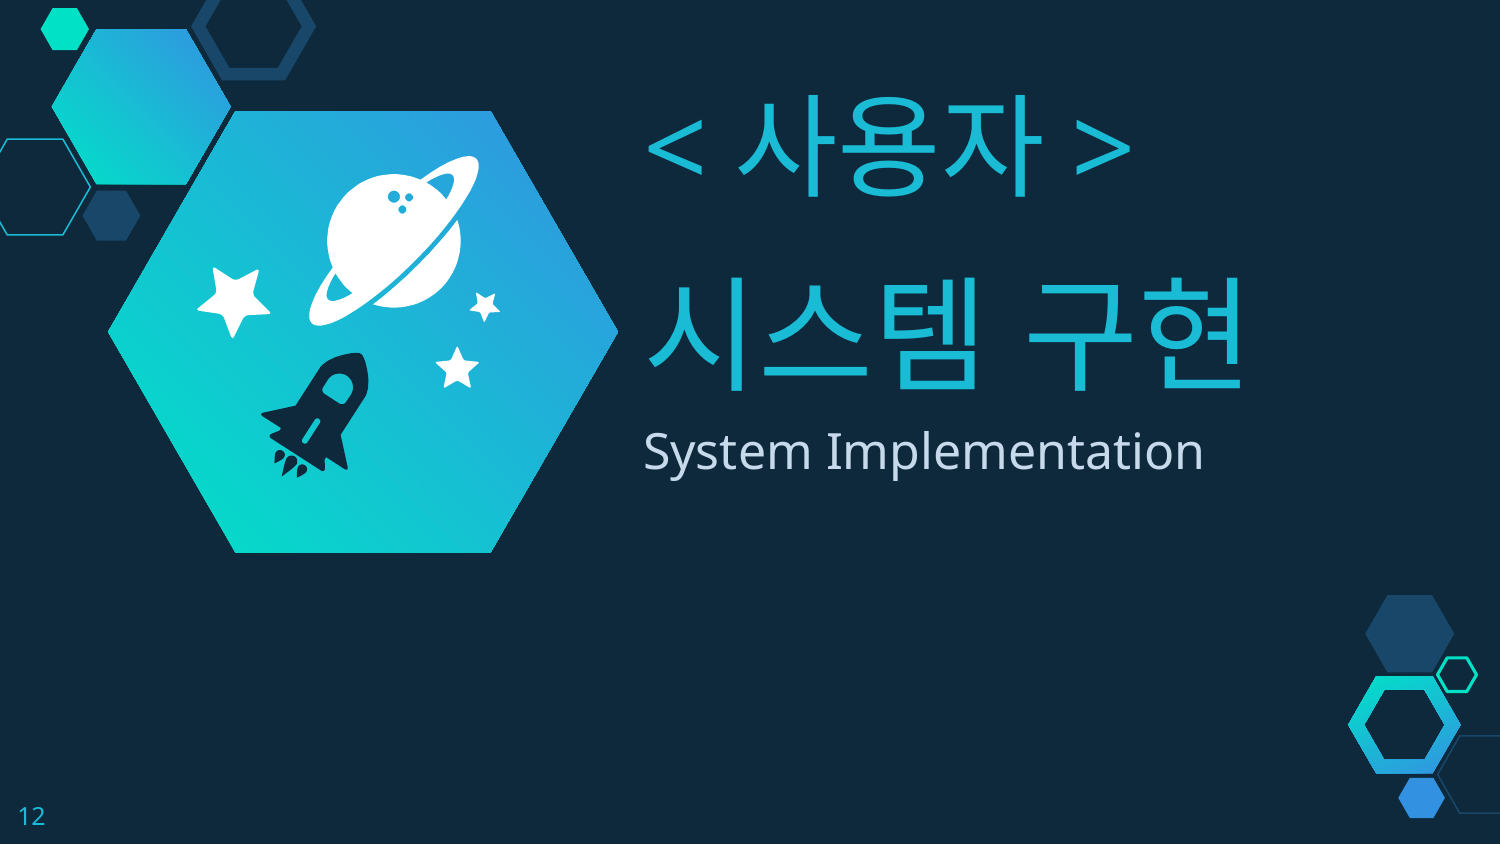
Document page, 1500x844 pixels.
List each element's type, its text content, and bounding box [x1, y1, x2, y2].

subtitle System Implementation [628, 404, 1339, 534]
text_box [197, 267, 271, 338]
slide_number 12 [2, 785, 93, 844]
text_box [108, 111, 618, 553]
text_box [309, 155, 479, 326]
title 시스템 구현 [628, 252, 1480, 433]
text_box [263, 360, 377, 475]
text_box [435, 346, 479, 388]
text_box <사용자> [628, 61, 1480, 252]
text_box [483, 293, 500, 322]
